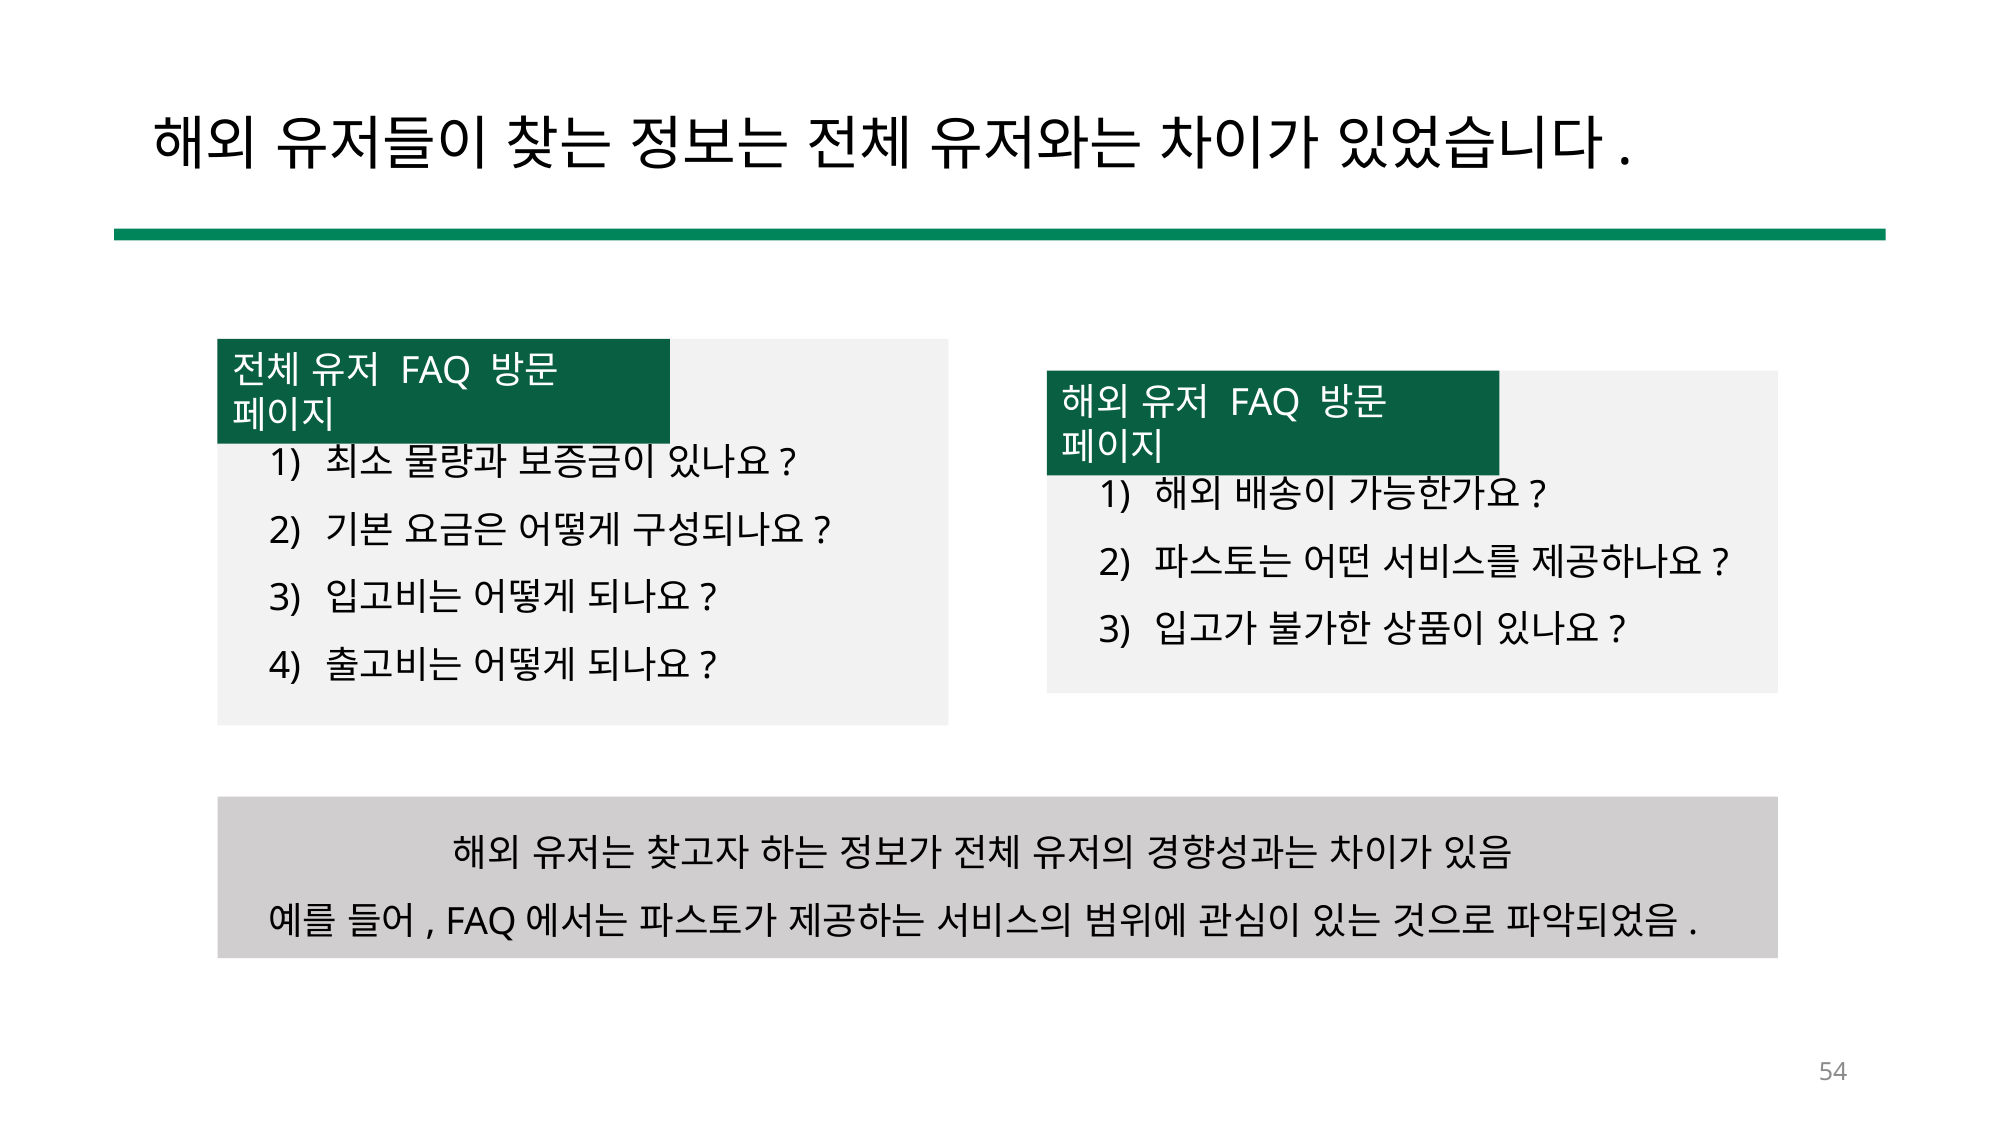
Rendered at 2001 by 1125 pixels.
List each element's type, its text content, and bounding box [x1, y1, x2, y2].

slide_number 54 [1412, 1042, 1863, 1103]
text_box [113, 228, 1887, 241]
title 해외 유저들이 찾는 정보는 전체 유저와는 차이가 있었습니다. [137, 84, 1863, 208]
text_box 해외 유저는 찾고자 하는 정보가 전체 유저의 경향성과는 차이가 있음 예를 들어, FAQ에서는 파스토가 제공하는 서비스의 범위에 관심이 있는 것으로 파악되었음. [202, 799, 1764, 950]
text_box [1046, 370, 1779, 694]
text_box 전체 유저 FAQ 방문 페이지 [217, 338, 670, 444]
text_box [216, 338, 950, 726]
text_box 해외 유저 FAQ 방문 페이지 [1046, 370, 1500, 476]
text_box 최소 물량과 보증금이 있나요? 기본 요금은 어떻게 구성되나요? 입고비는 어떻게 되나요? 출고비는 어떻게 되나요? [254, 408, 922, 694]
text_box 해외 배송이 가능한가요? 파스토는 어떤 서비스를 제공하나요? 입고가 불가한 상품이 있나요? [1083, 440, 1752, 658]
text_box [216, 796, 1779, 959]
